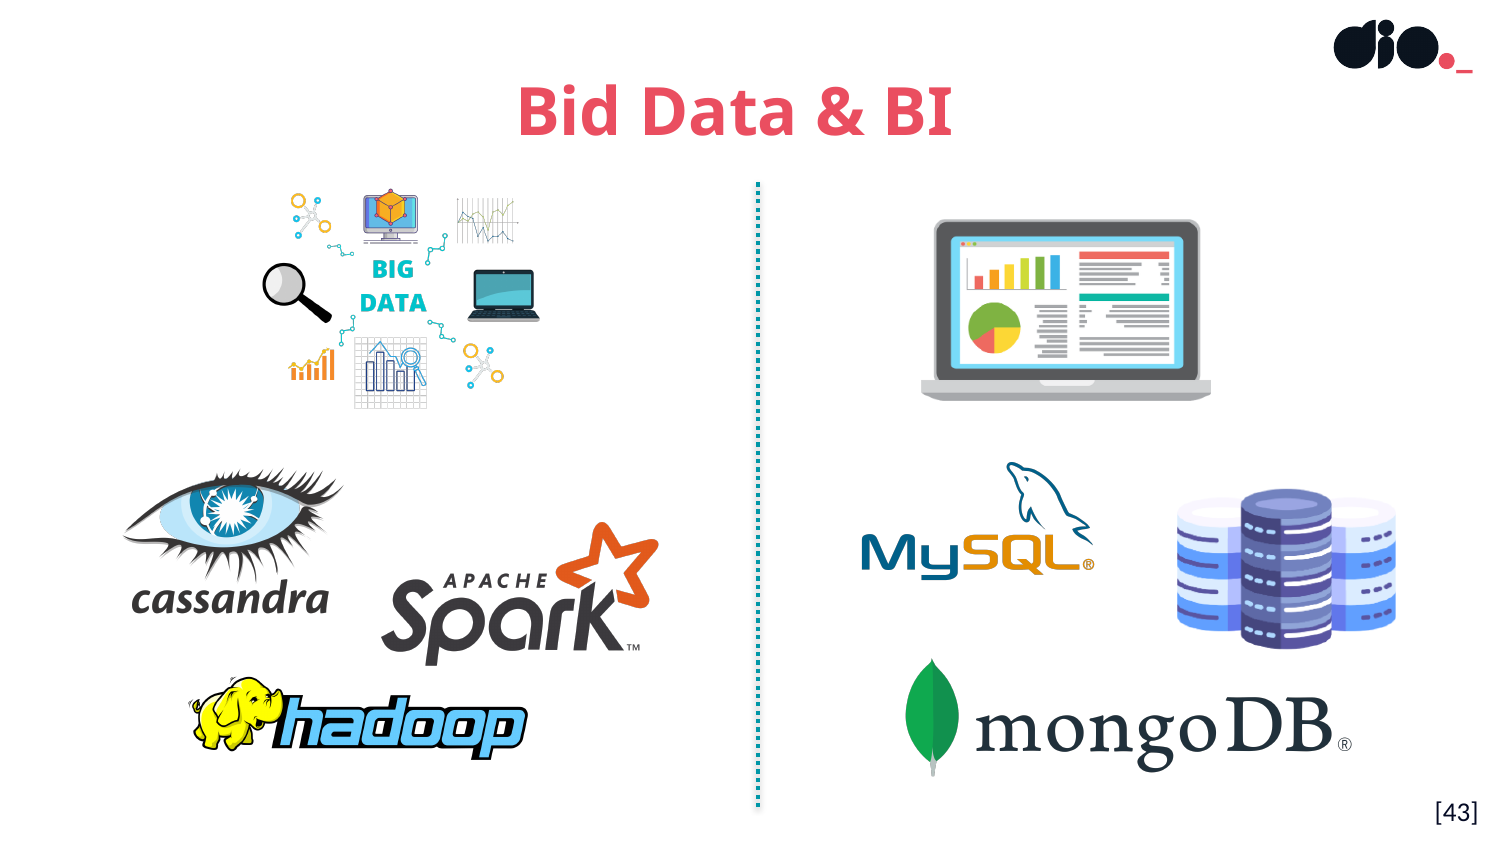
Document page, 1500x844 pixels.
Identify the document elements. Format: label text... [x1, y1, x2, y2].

text_box Bid Data & BI [358, 33, 1111, 173]
slide_number [43] [1403, 779, 1494, 844]
picture [241, 182, 569, 410]
picture [381, 522, 659, 667]
picture [919, 214, 1211, 411]
picture [827, 421, 1130, 620]
picture [117, 463, 348, 618]
picture [183, 671, 534, 766]
picture [1333, 19, 1473, 74]
picture [903, 474, 1413, 779]
